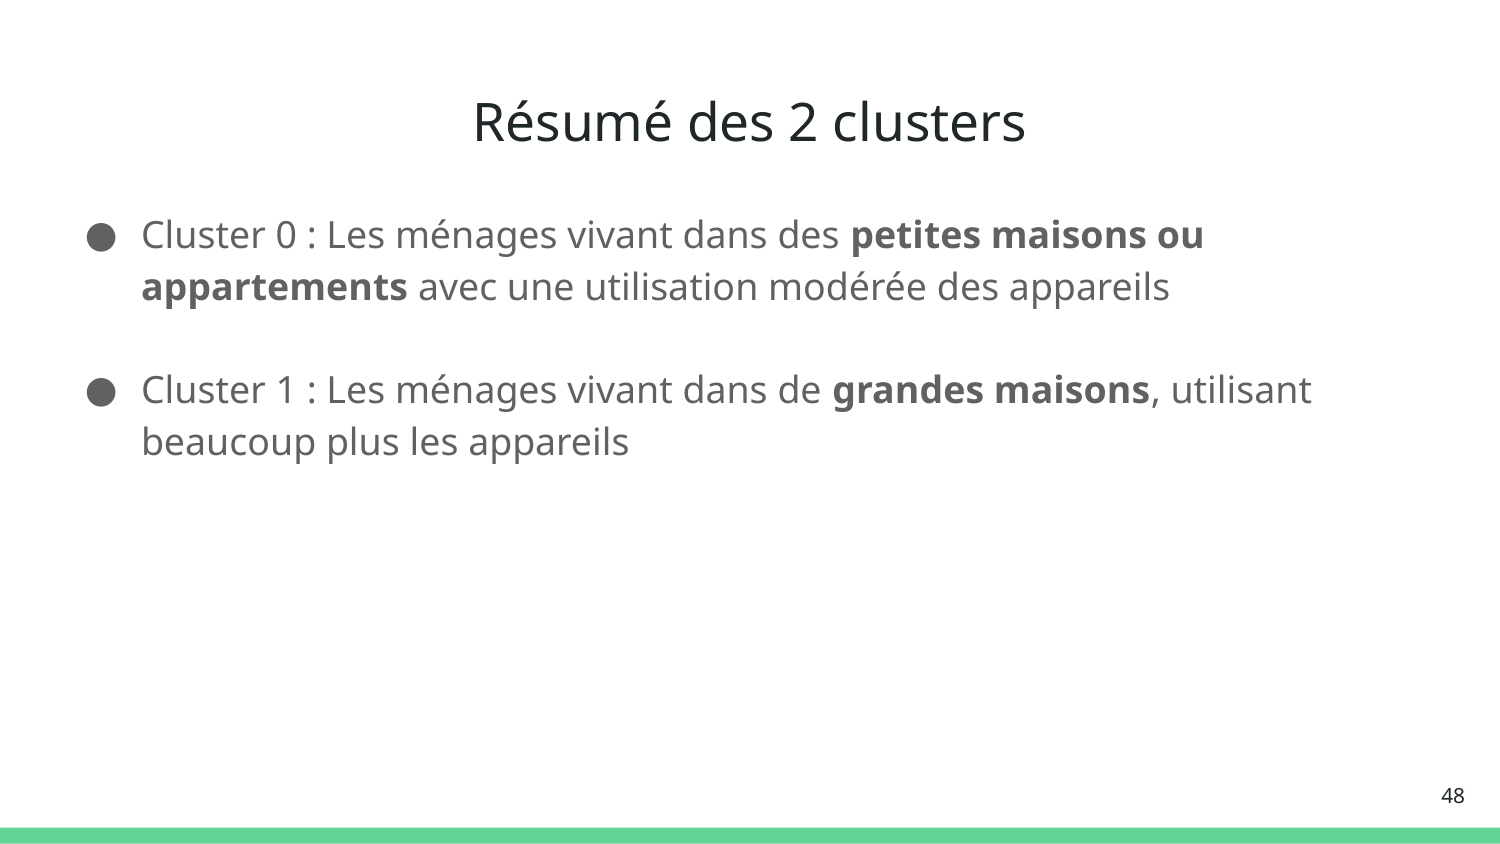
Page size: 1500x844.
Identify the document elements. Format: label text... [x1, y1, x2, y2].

title Résumé des 2 clusters [51, 72, 1449, 167]
list Cluster 0 : Les ménages vivant dans des petites maisons ou appartements avec une utilisation modérée des appareils Cluster 1 : Les ménages vivant dans de grandes maisons, utilisant beaucoup plus les appareils [51, 189, 1449, 750]
slide_number ‹#› [1389, 764, 1480, 830]
